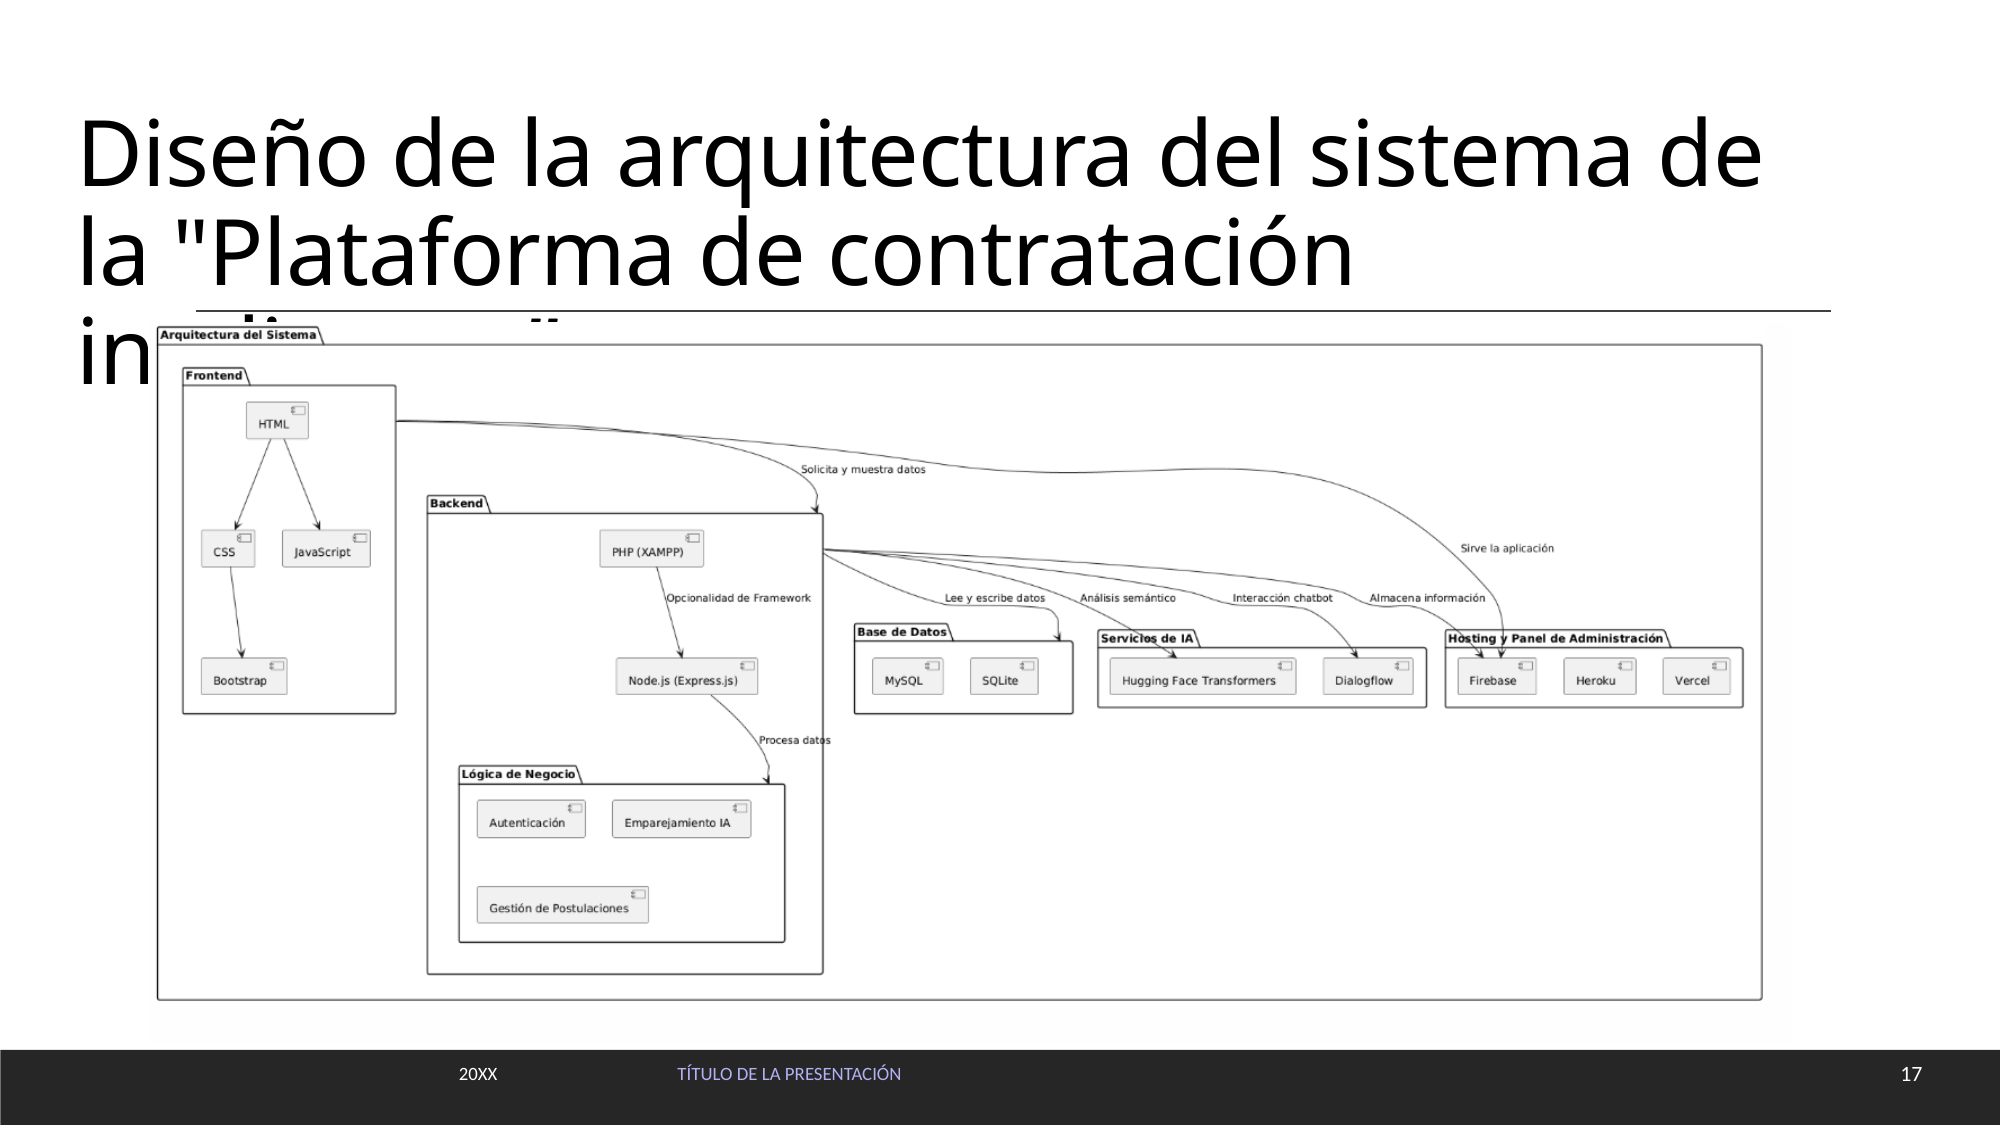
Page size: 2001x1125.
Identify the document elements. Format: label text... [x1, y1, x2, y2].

title Diseño de la arquitectura del sistema de la "Plataforma de contratación inteligente” [61, 100, 1809, 323]
footer Título de la presentación [662, 1053, 1338, 1103]
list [147, 322, 1792, 1044]
slide_number 17 [1757, 1042, 1938, 1103]
slide_number 20XX [62, 1042, 513, 1103]
